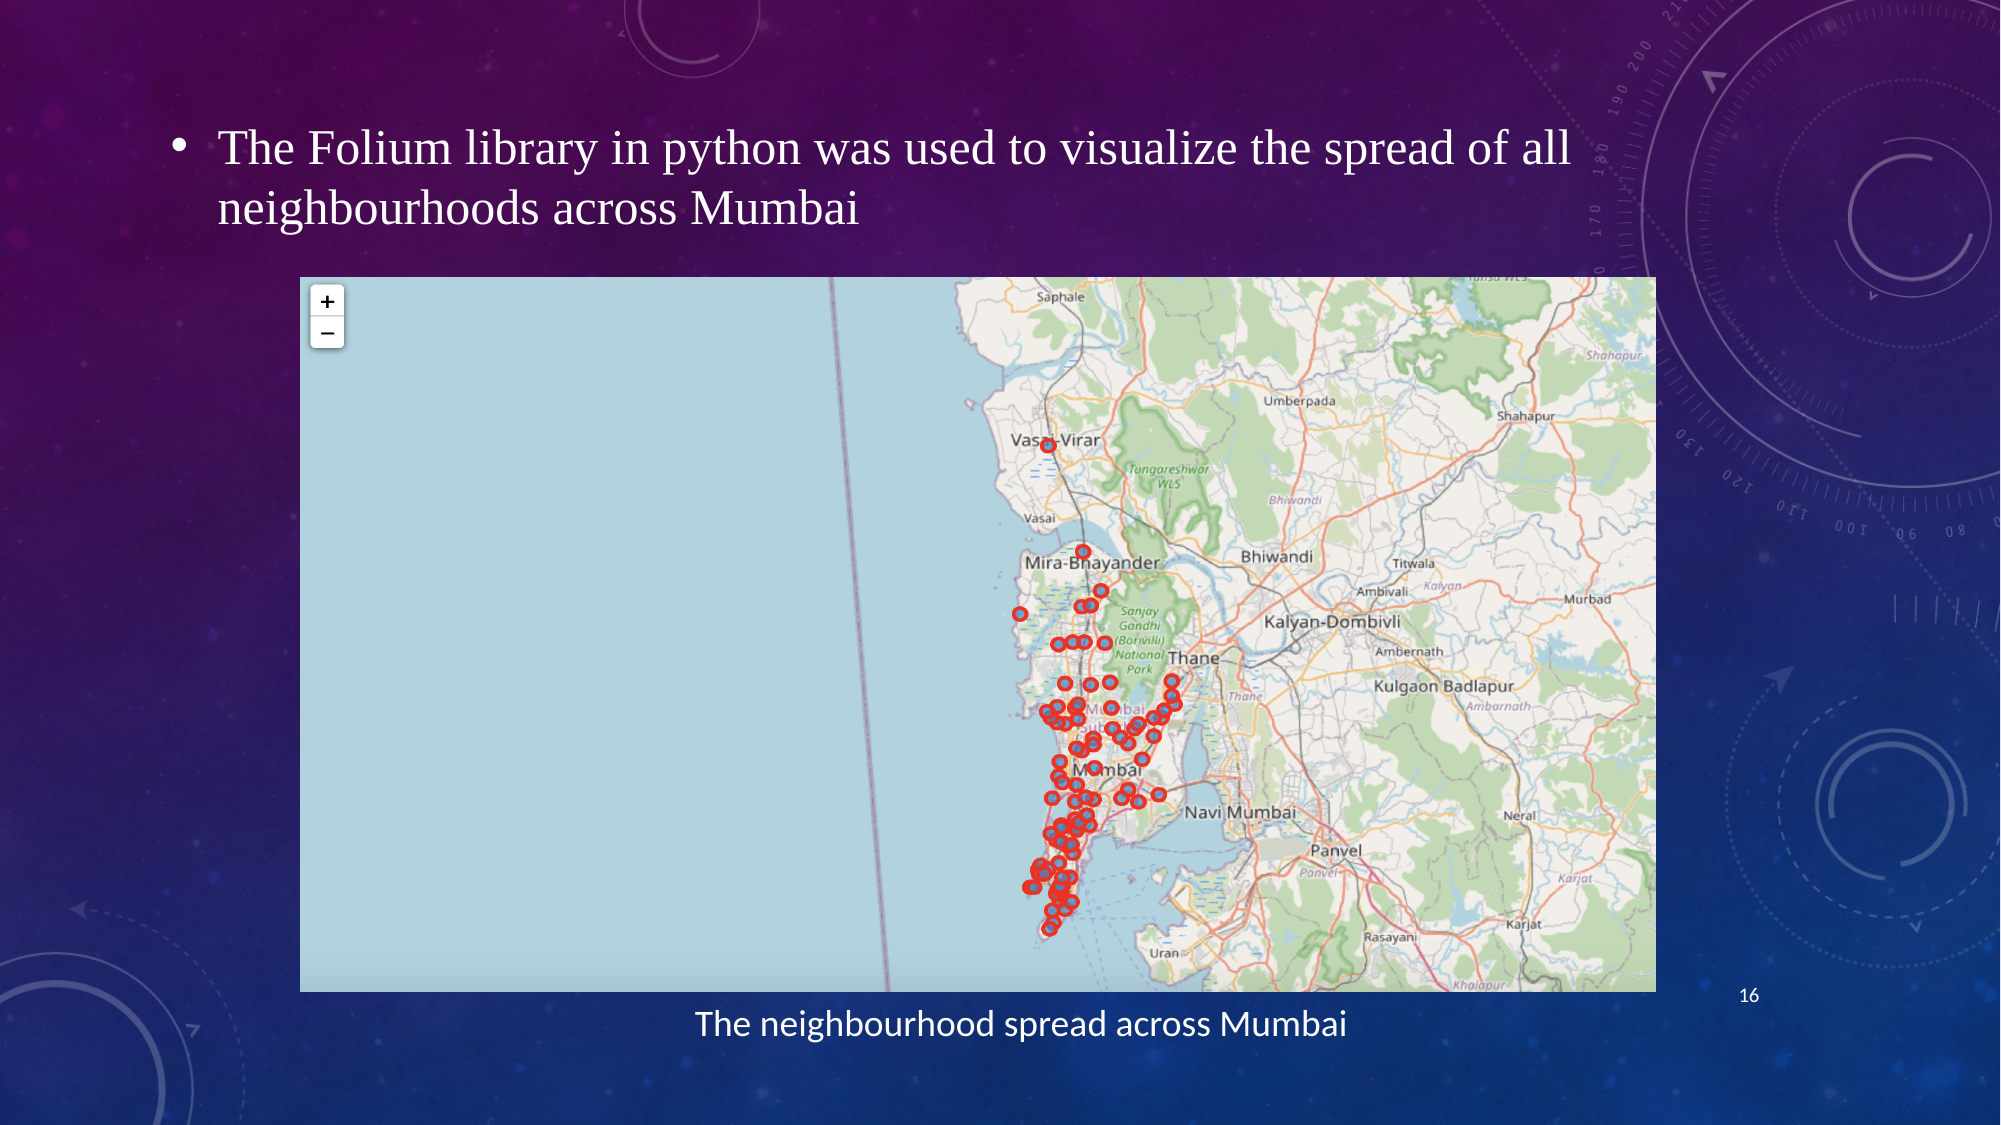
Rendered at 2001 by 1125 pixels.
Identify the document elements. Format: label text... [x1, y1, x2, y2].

picture [0, 0, 2001, 1125]
list The Folium library in python was used to visualize the spread of all neighbourhoods across Mumbai [80, 99, 1910, 249]
slide_number 15 [1684, 963, 1775, 1025]
title [112, 249, 1775, 339]
text_box The neighbourhood spread across Mumbai [570, 1004, 1473, 1052]
